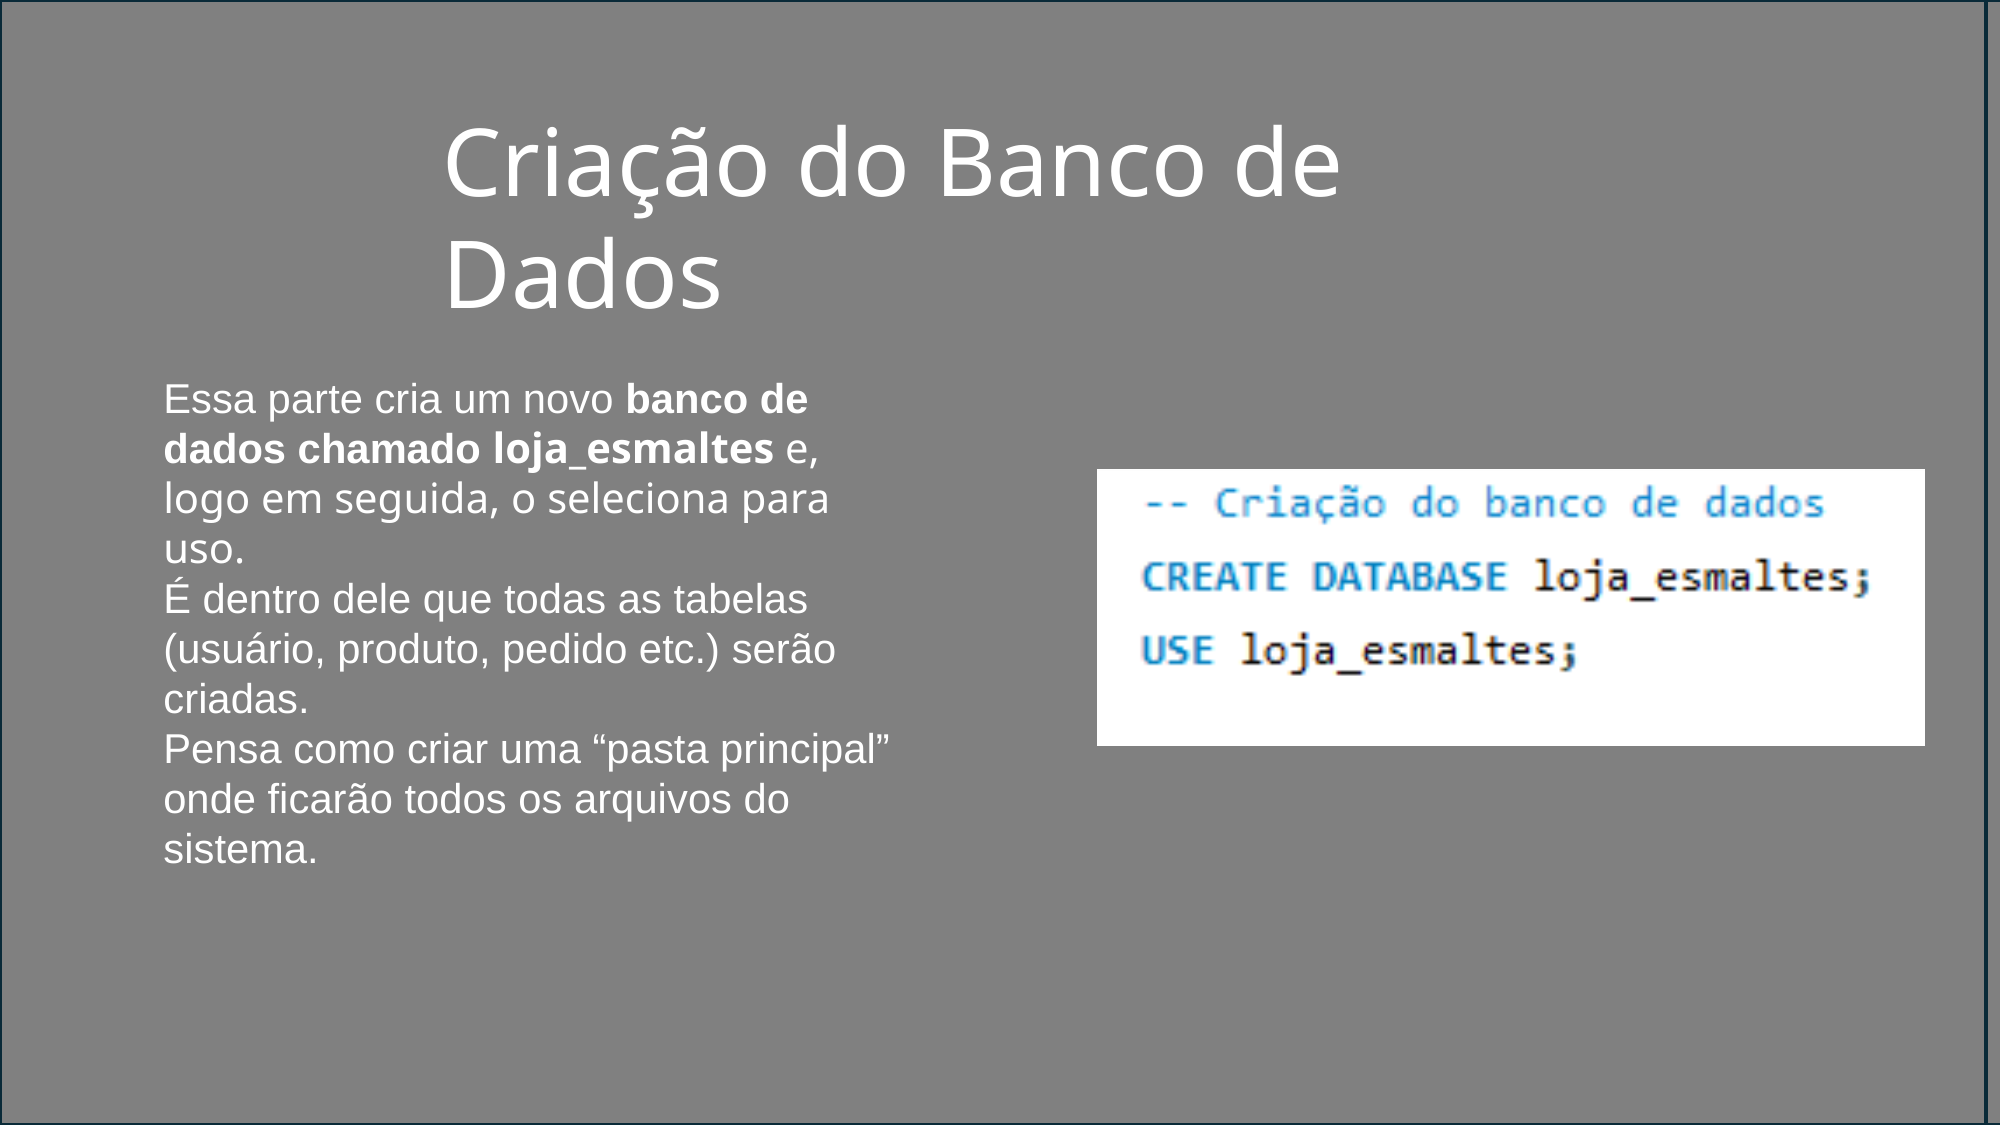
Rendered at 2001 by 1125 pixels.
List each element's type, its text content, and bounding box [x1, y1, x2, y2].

picture [1097, 469, 1925, 746]
text_box Criação do Banco de Dados [427, 94, 1602, 335]
text_box [0, 0, 1984, 1125]
text_box [1984, 0, 2000, 1125]
text_box Essa parte cria um novo banco de dados chamado loja_esmaltes e, logo em seguida, o seleciona para uso. É dentro dele que todas as tabelas (usuário, produto, pedido etc.) serão criadas. Pensa como criar uma “pasta principal” onde ficarão todos os arquivos do sistema. [148, 364, 908, 880]
